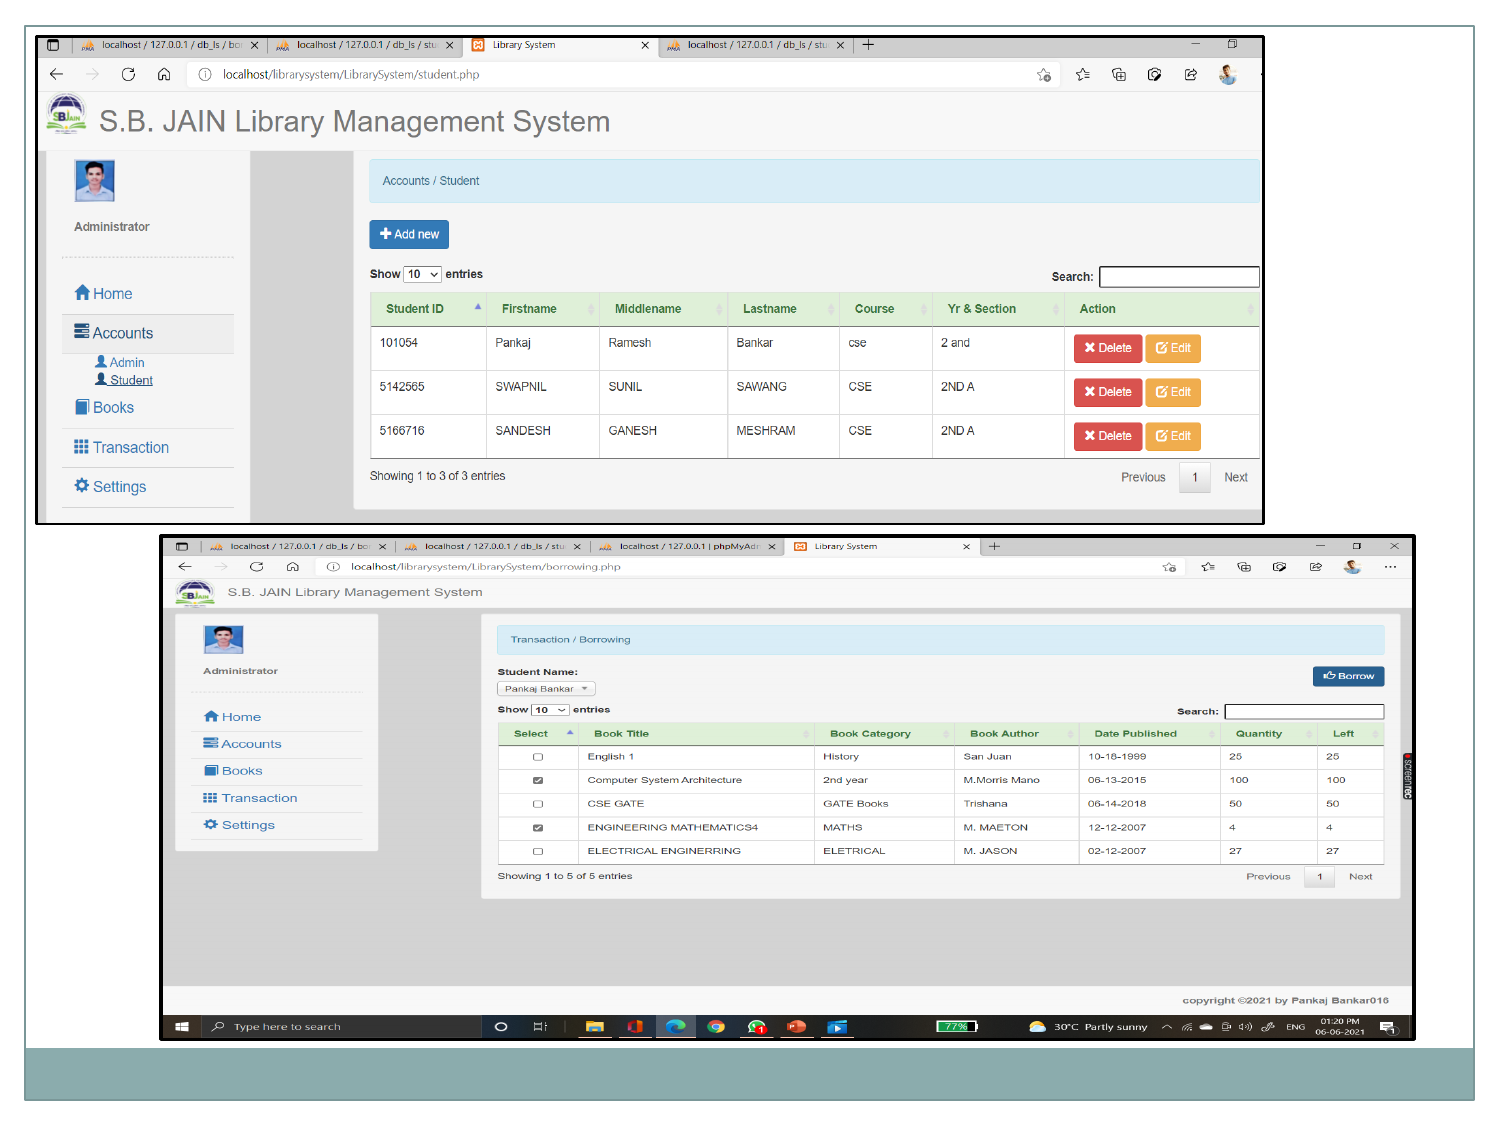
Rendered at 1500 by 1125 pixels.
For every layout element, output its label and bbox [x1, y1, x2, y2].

picture [162, 537, 1413, 1038]
picture [37, 37, 1263, 524]
